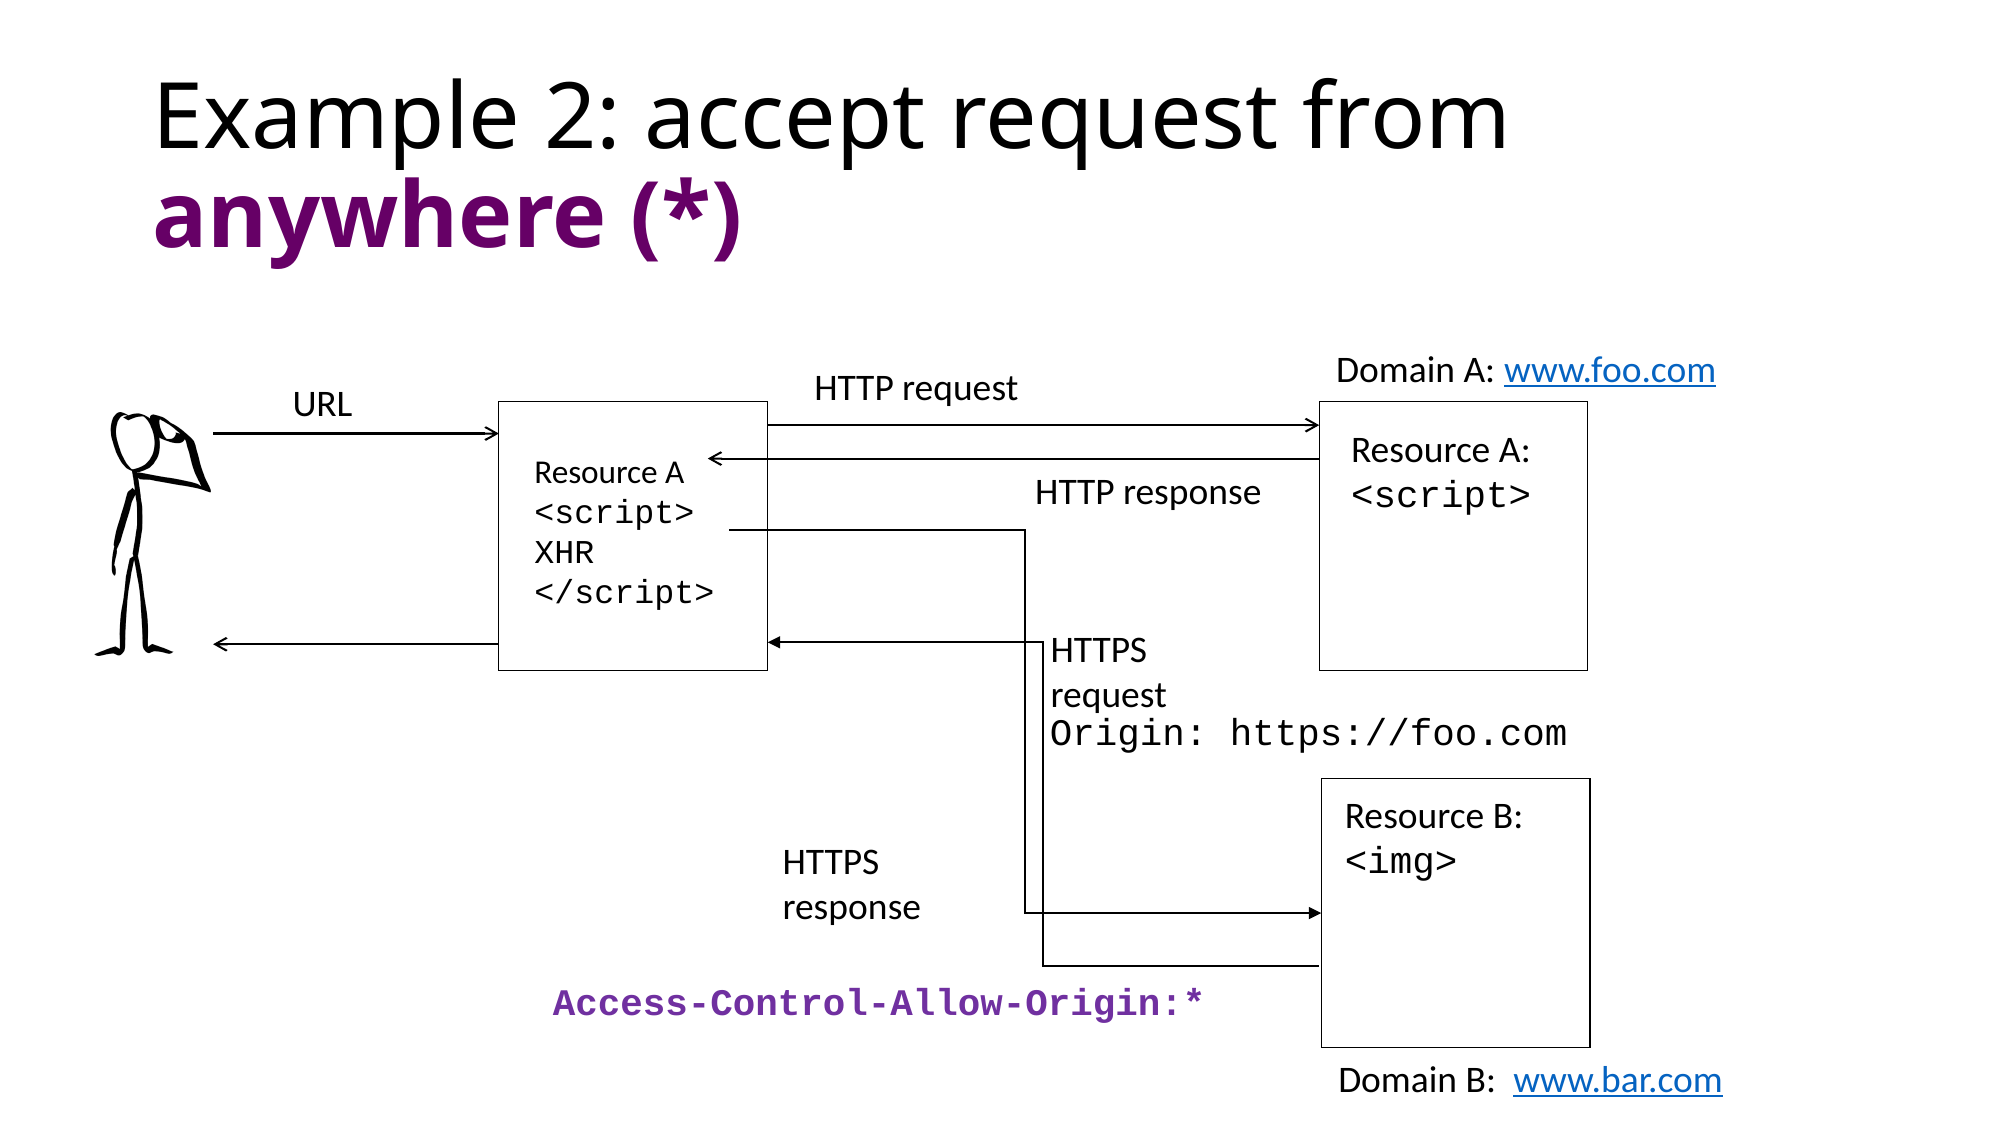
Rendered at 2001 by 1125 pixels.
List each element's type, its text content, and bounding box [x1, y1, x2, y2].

text_box Domain B: www.bar.com [1323, 1047, 1738, 1108]
text_box HTTP request [799, 355, 1034, 416]
text_box Resource B: <img> [1330, 783, 1539, 889]
text_box [1321, 778, 1591, 1048]
text_box Origin: https://foo.com [1322, 700, 1591, 761]
text_box Access-Control-Allow-Origin:* [538, 970, 1240, 1031]
title Example 2: accept request from anywhere (*) [137, 59, 1863, 278]
text_box HTTP response [1020, 460, 1277, 520]
text_box [498, 401, 768, 671]
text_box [767, 642, 1319, 966]
text_box Domain A: www.foo.com [1321, 337, 1740, 398]
text_box Resource A <script> XHR </script> [519, 442, 730, 618]
text_box [1319, 401, 1588, 671]
text_box Resource A: <script> [1336, 417, 1547, 523]
picture [91, 412, 214, 656]
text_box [730, 530, 1322, 914]
text_box URL [277, 371, 368, 431]
